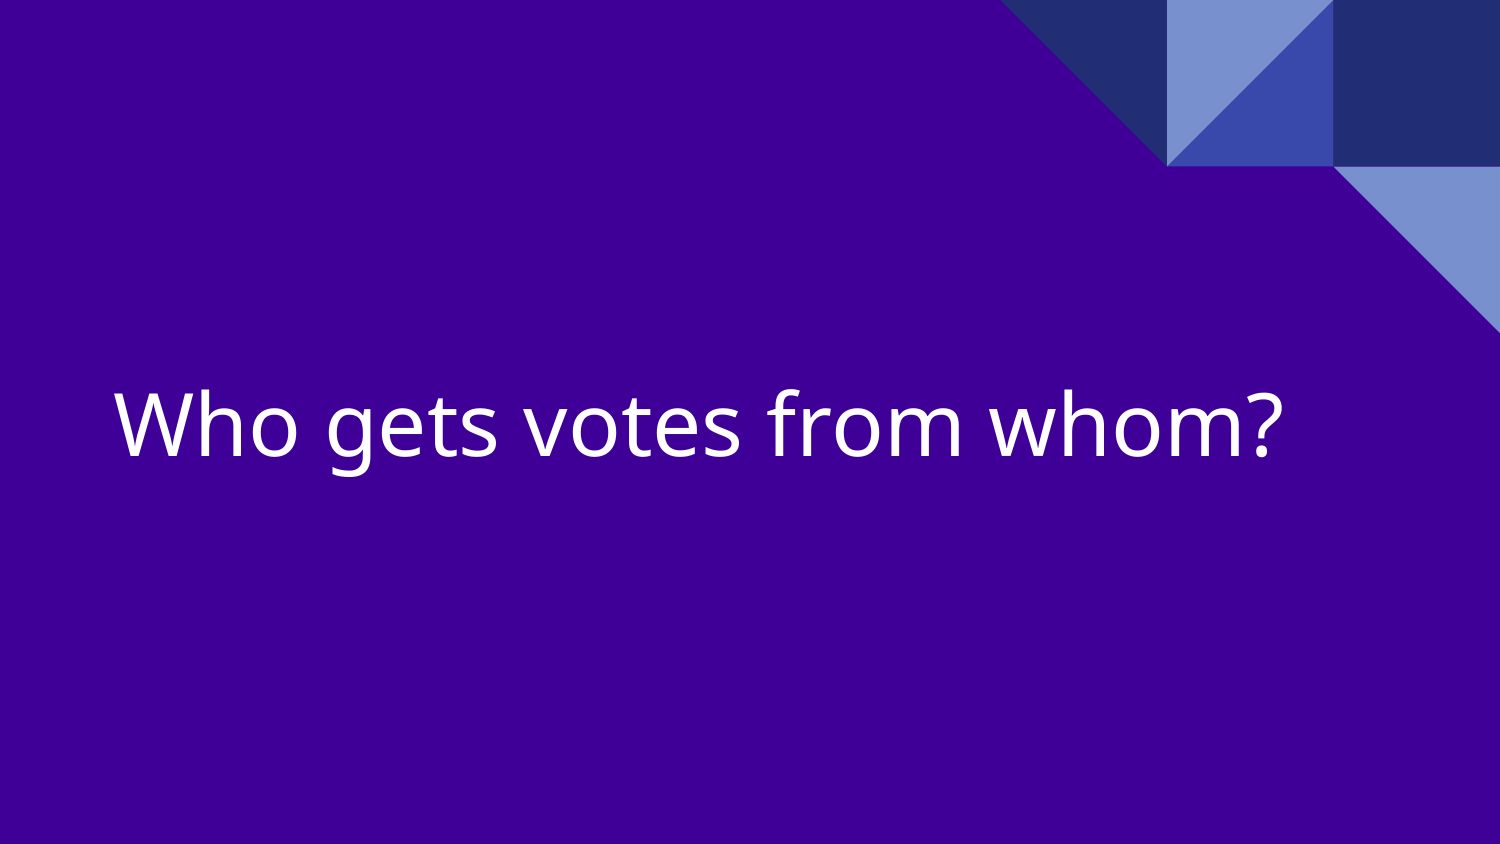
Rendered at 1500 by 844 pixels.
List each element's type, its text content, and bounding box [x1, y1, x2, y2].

title Who gets votes from whom? [98, 353, 1447, 491]
